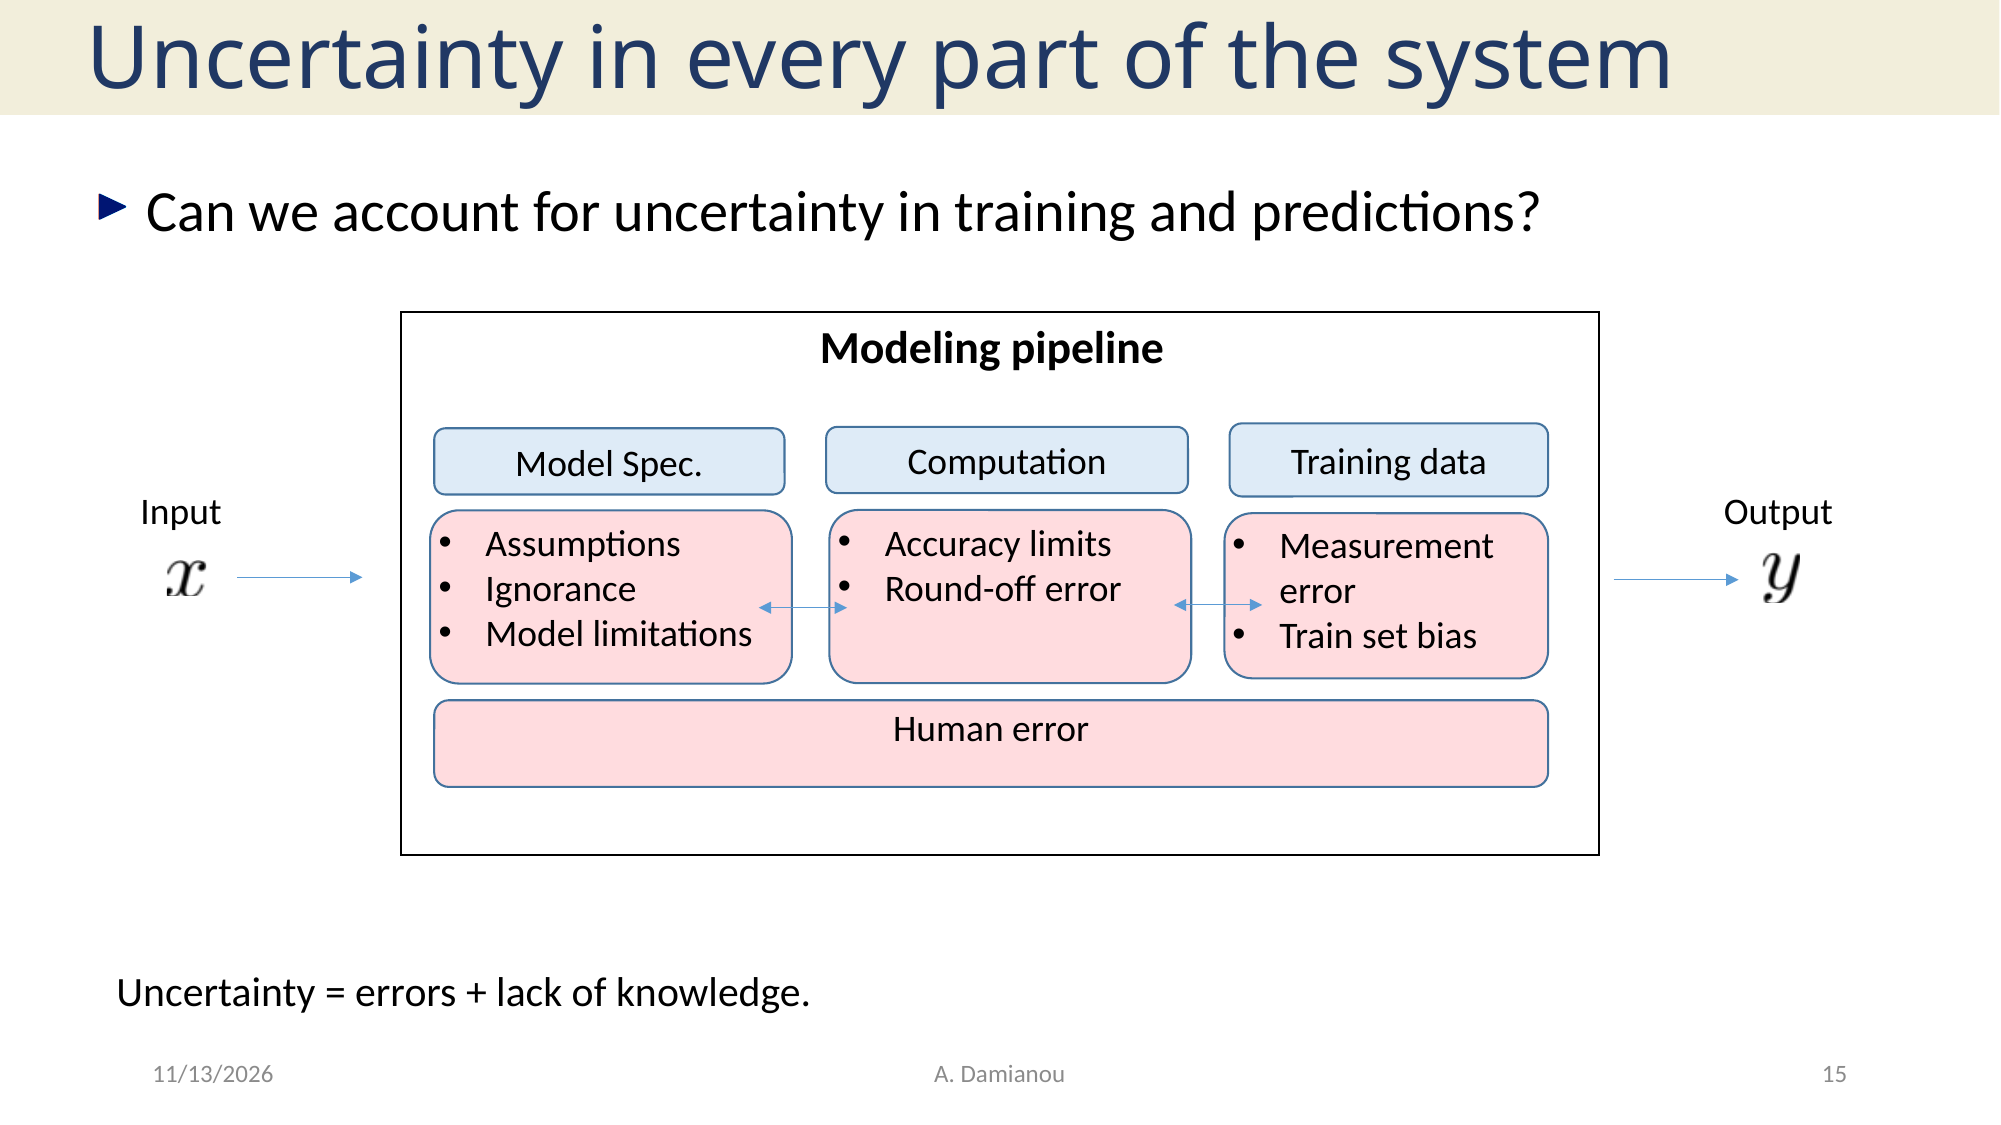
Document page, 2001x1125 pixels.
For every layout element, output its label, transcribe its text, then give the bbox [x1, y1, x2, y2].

picture [166, 560, 207, 596]
picture [86, 188, 134, 230]
list Can we account for uncertainty in training and predictions? [71, 173, 1707, 272]
text_box Output [1709, 479, 1849, 540]
footer A. Damianou [662, 1042, 1338, 1103]
title Uncertainty in every part of the system [71, 5, 1797, 115]
slide_number 15 [1412, 1042, 1863, 1103]
text_box [400, 311, 1600, 856]
picture [0, 0, 2000, 115]
picture [1762, 552, 1801, 603]
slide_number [137, 1042, 588, 1103]
text_box Uncertainty = errors + lack of knowledge. [101, 957, 827, 1023]
text_box Input [125, 479, 237, 540]
